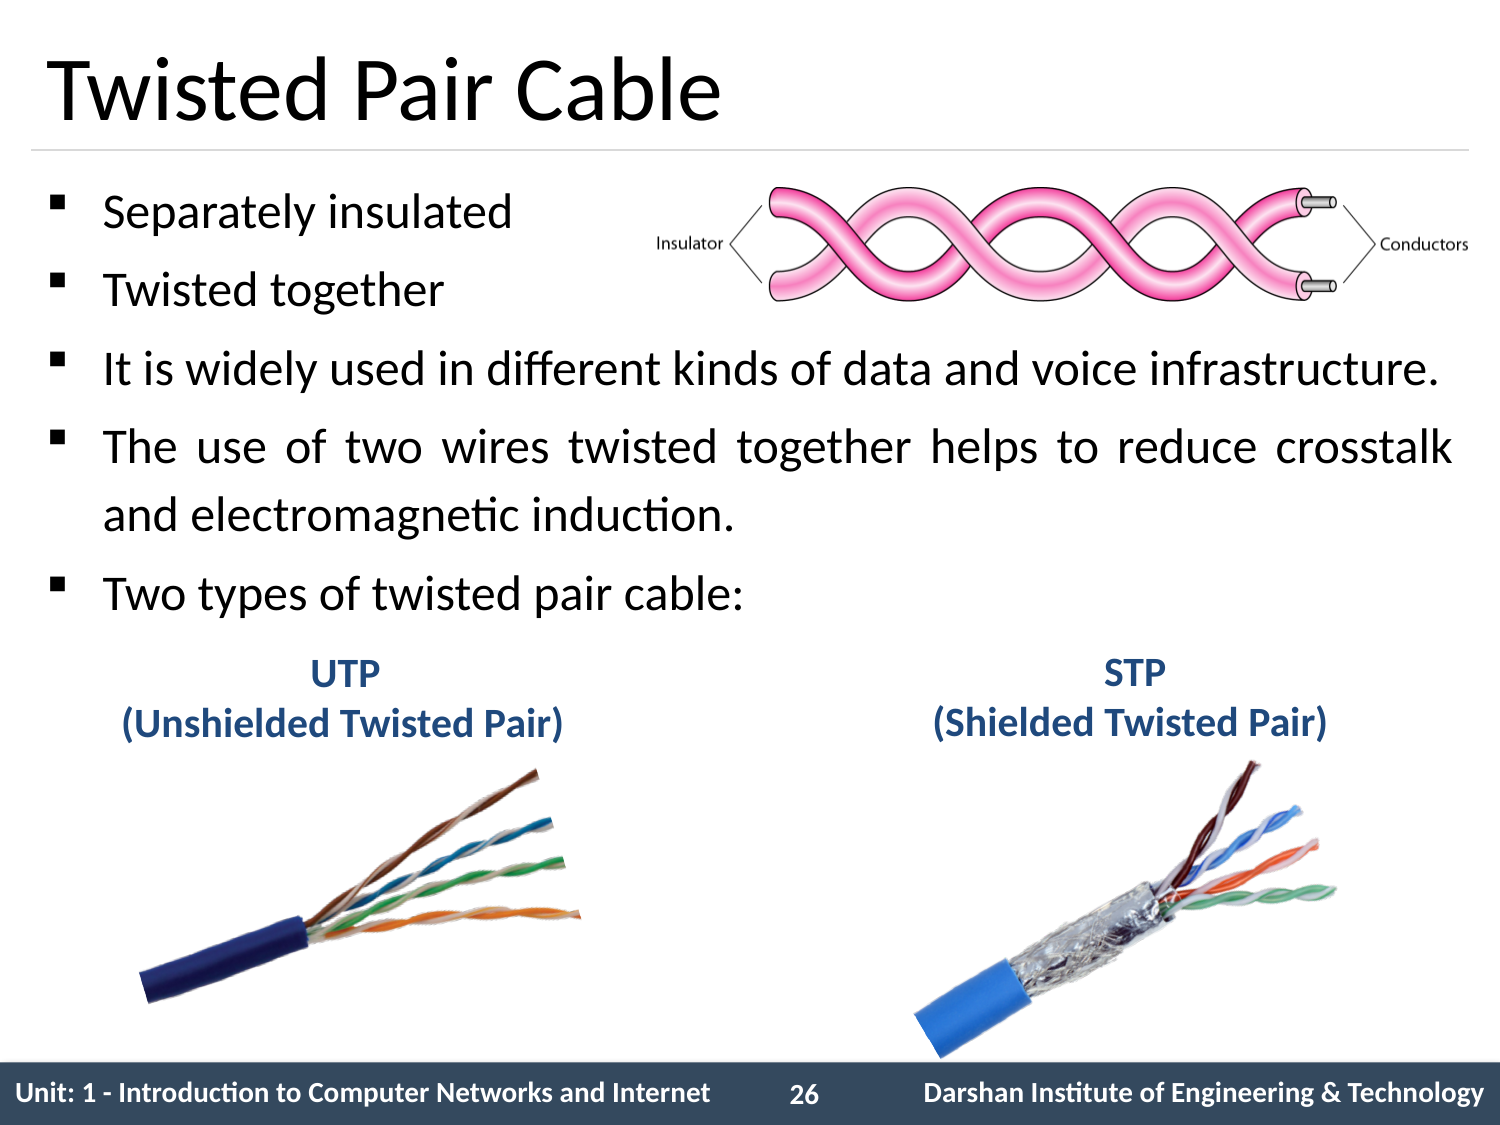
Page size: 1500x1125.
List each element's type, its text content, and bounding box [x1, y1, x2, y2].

title Twisted Pair Cable [31, 17, 1469, 150]
picture [859, 753, 1412, 1125]
text_box STP (Shielded Twisted Pair) [891, 637, 1379, 753]
picture [655, 187, 1469, 302]
list Separately insulated Twisted together It is widely used in different kinds of data and voice infrastructure. The use of two wires twisted together helps to reduce crosstalk and electromagnetic induction. Two types of twisted pair cable: [31, 162, 1469, 1038]
text_box UTP (Unshielded Twisted Pair) [106, 638, 594, 754]
picture [113, 759, 587, 1067]
